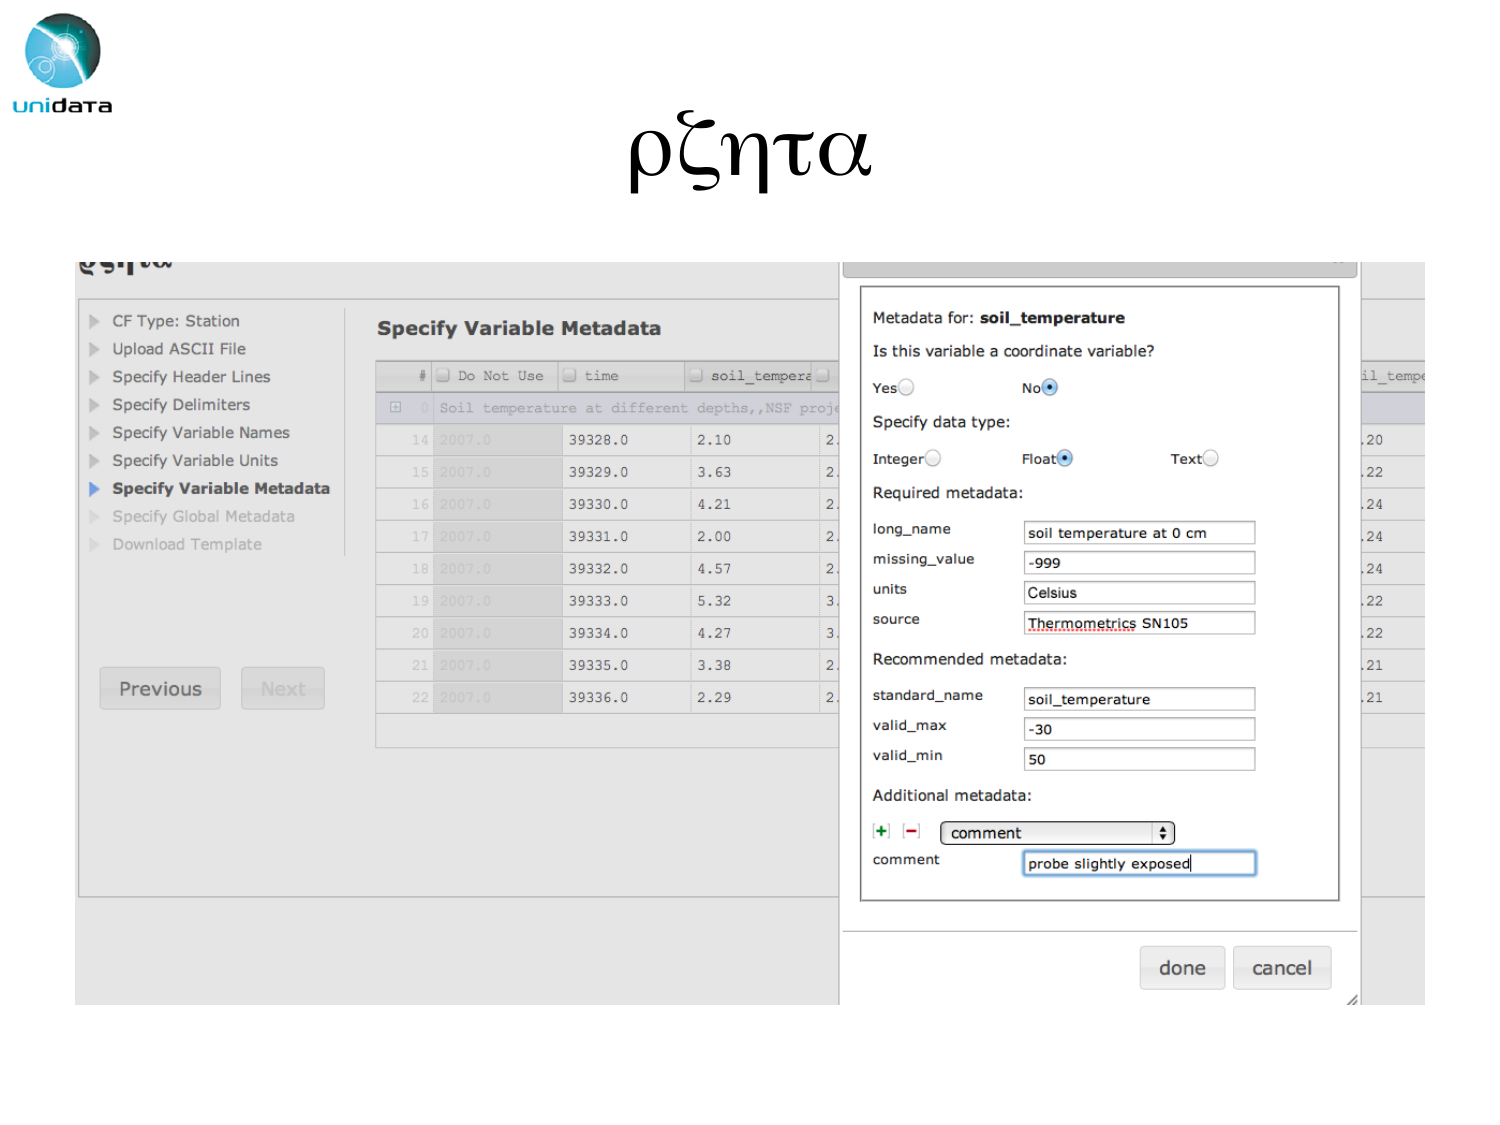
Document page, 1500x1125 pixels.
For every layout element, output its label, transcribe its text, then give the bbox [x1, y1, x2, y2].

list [74, 262, 1426, 1006]
picture [12, 12, 112, 113]
title rzhta [74, 44, 1426, 233]
